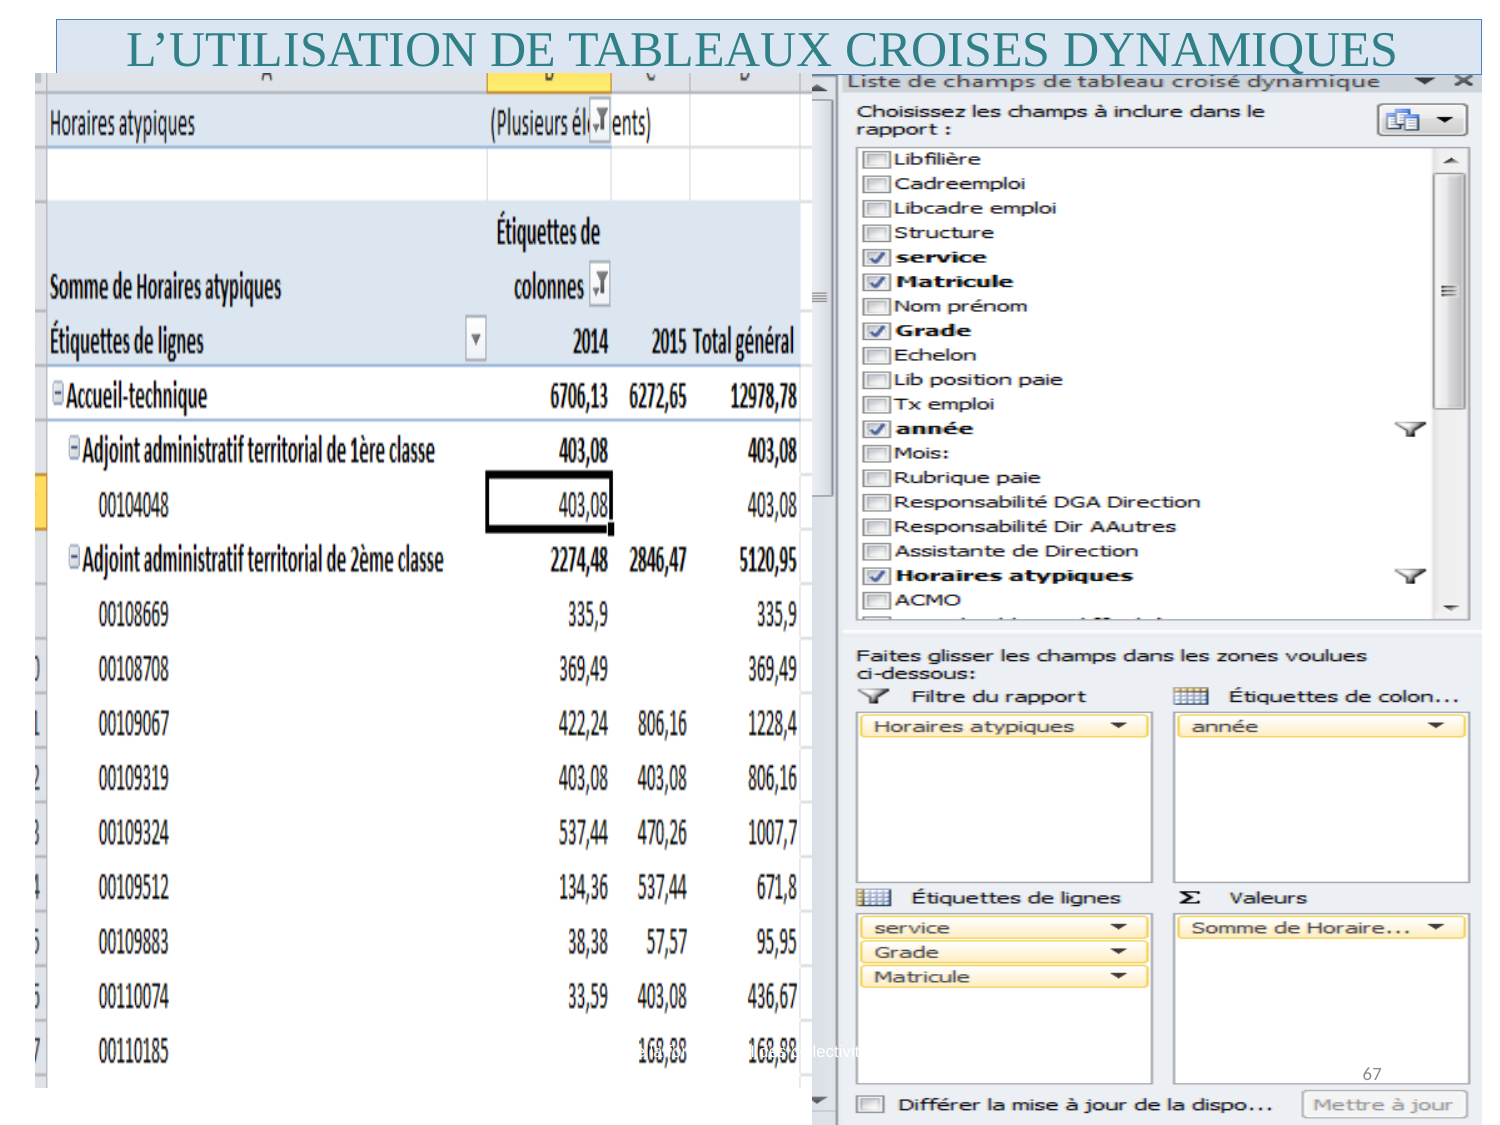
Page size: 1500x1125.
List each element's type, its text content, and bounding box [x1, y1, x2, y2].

text_box L’UTILISATION DE TABLEAUX CROISES DYNAMIQUES [56, 19, 1482, 75]
picture [35, 73, 1482, 1125]
